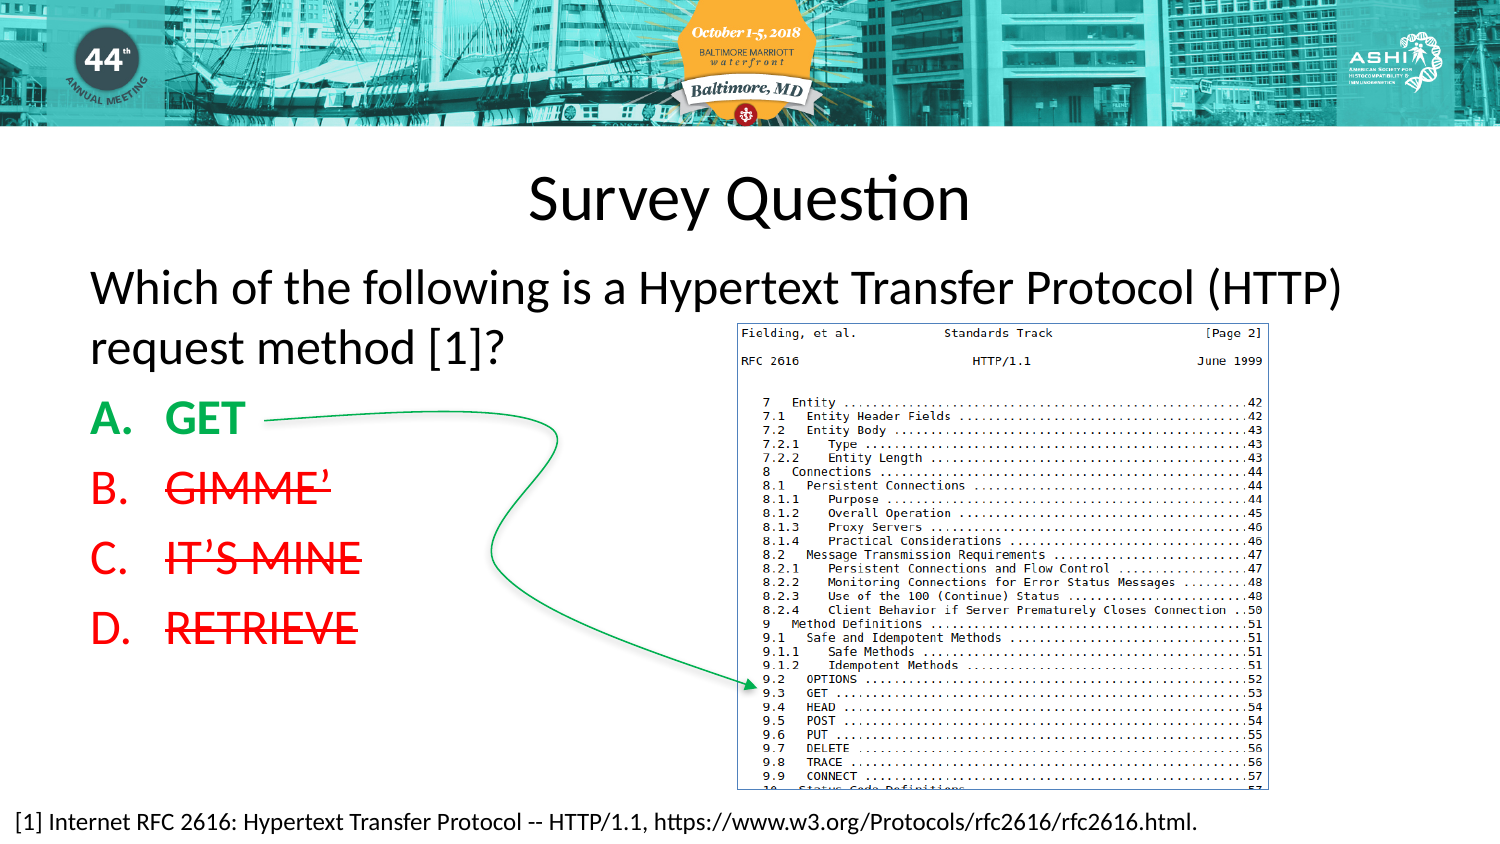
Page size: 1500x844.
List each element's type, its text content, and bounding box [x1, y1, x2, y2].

text_box [1] Internet RFC 2616: Hypertext Transfer Protocol -- HTTP/1.1, https://www.w3.org/Protocols/rfc2616/rfc2616.html. [0, 798, 1500, 843]
text_box [264, 410, 732, 681]
title Survey Question [103, 146, 1397, 229]
picture [0, 0, 1500, 798]
list Which of the following is a Hypertext Transfer Protocol (HTTP) request method [1]? GET GIMME’ IT’S MINE RETRIEVE [75, 246, 1425, 785]
